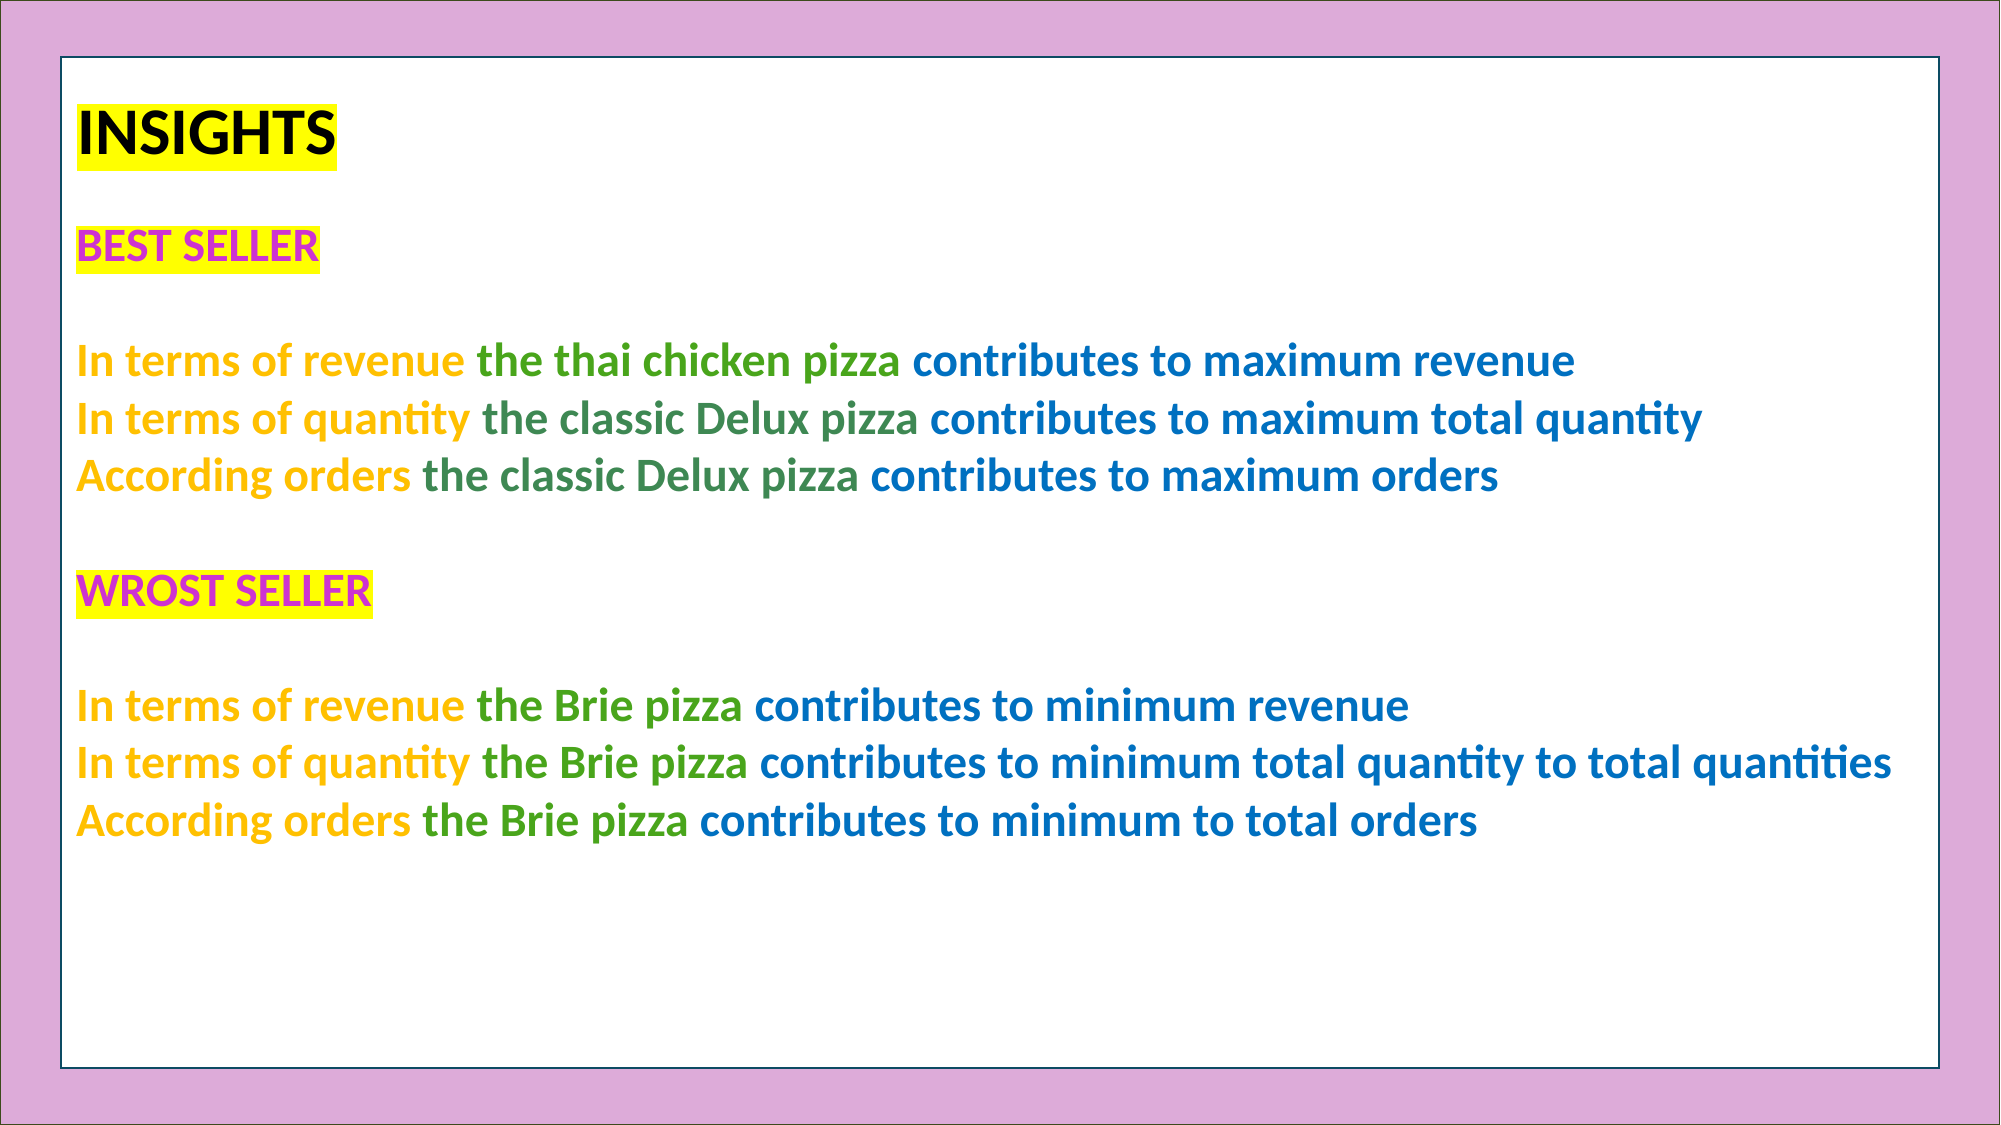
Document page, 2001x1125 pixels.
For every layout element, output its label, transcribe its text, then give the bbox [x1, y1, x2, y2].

text_box isheji-copy_1735566215318 [60, 56, 1940, 1069]
text_box [0, 0, 2000, 1125]
text_box INSIGHTS [62, 80, 353, 175]
text_box BEST SELLER In terms of revenue the thai chicken pizza contributes to maximum revenue In terms of quantity the classic Delux pizza contributes to maximum total quantity According orders the classic Delux pizza contributes to maximum orders WROST SELLER In terms of revenue the Brie pizza contributes to minimum revenue In terms of quantity the Brie pizza contributes to minimum total quantity to total quantities According orders the Brie pizza contributes to minimum to total orders [61, 206, 2000, 911]
